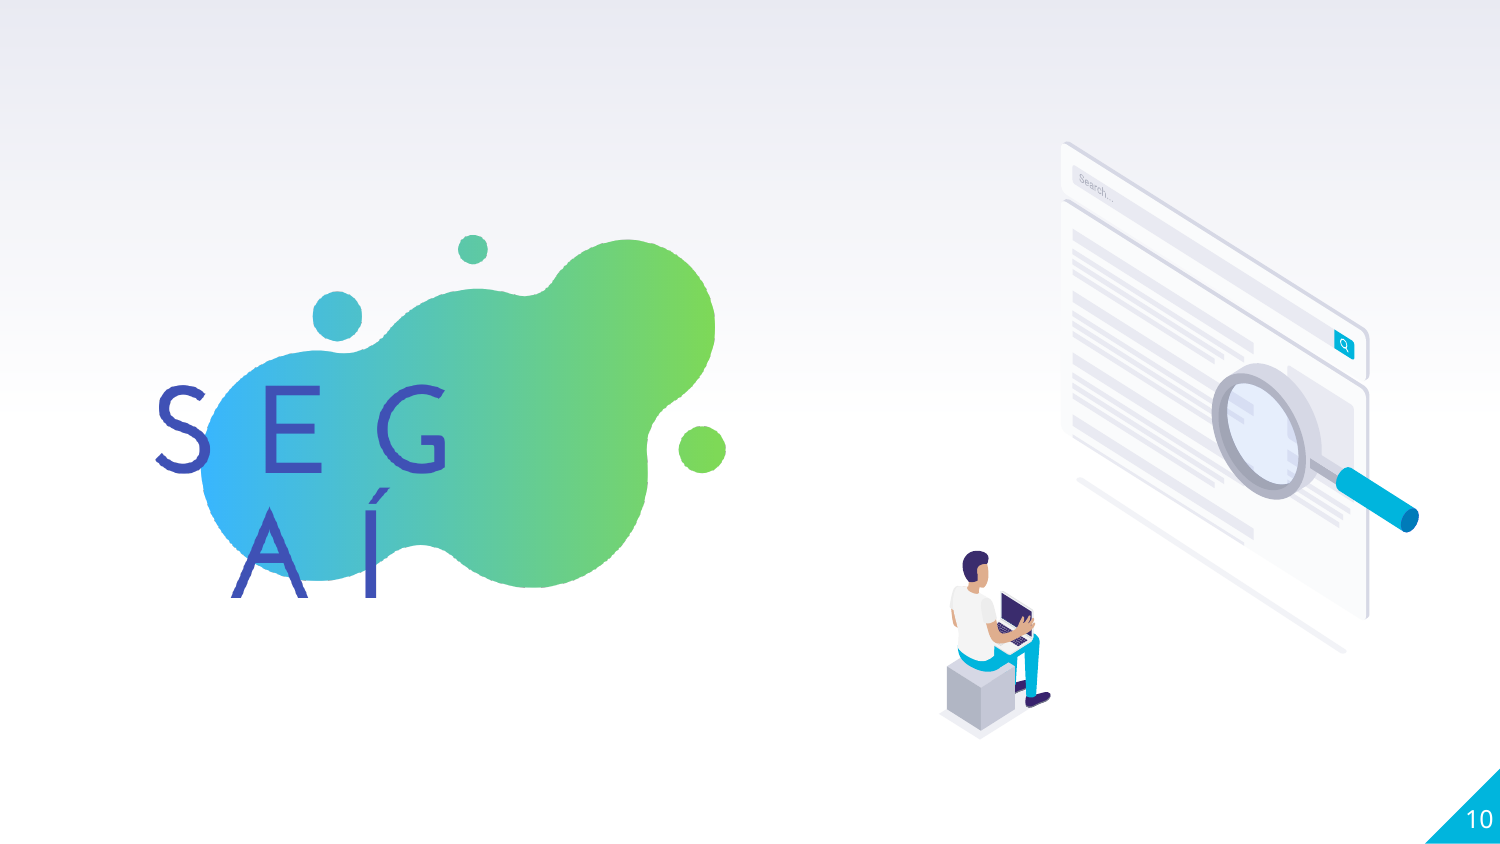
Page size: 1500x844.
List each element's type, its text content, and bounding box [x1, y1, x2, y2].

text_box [938, 140, 1419, 740]
slide_number ‹#› [1418, 760, 1494, 838]
picture [72, 207, 742, 636]
